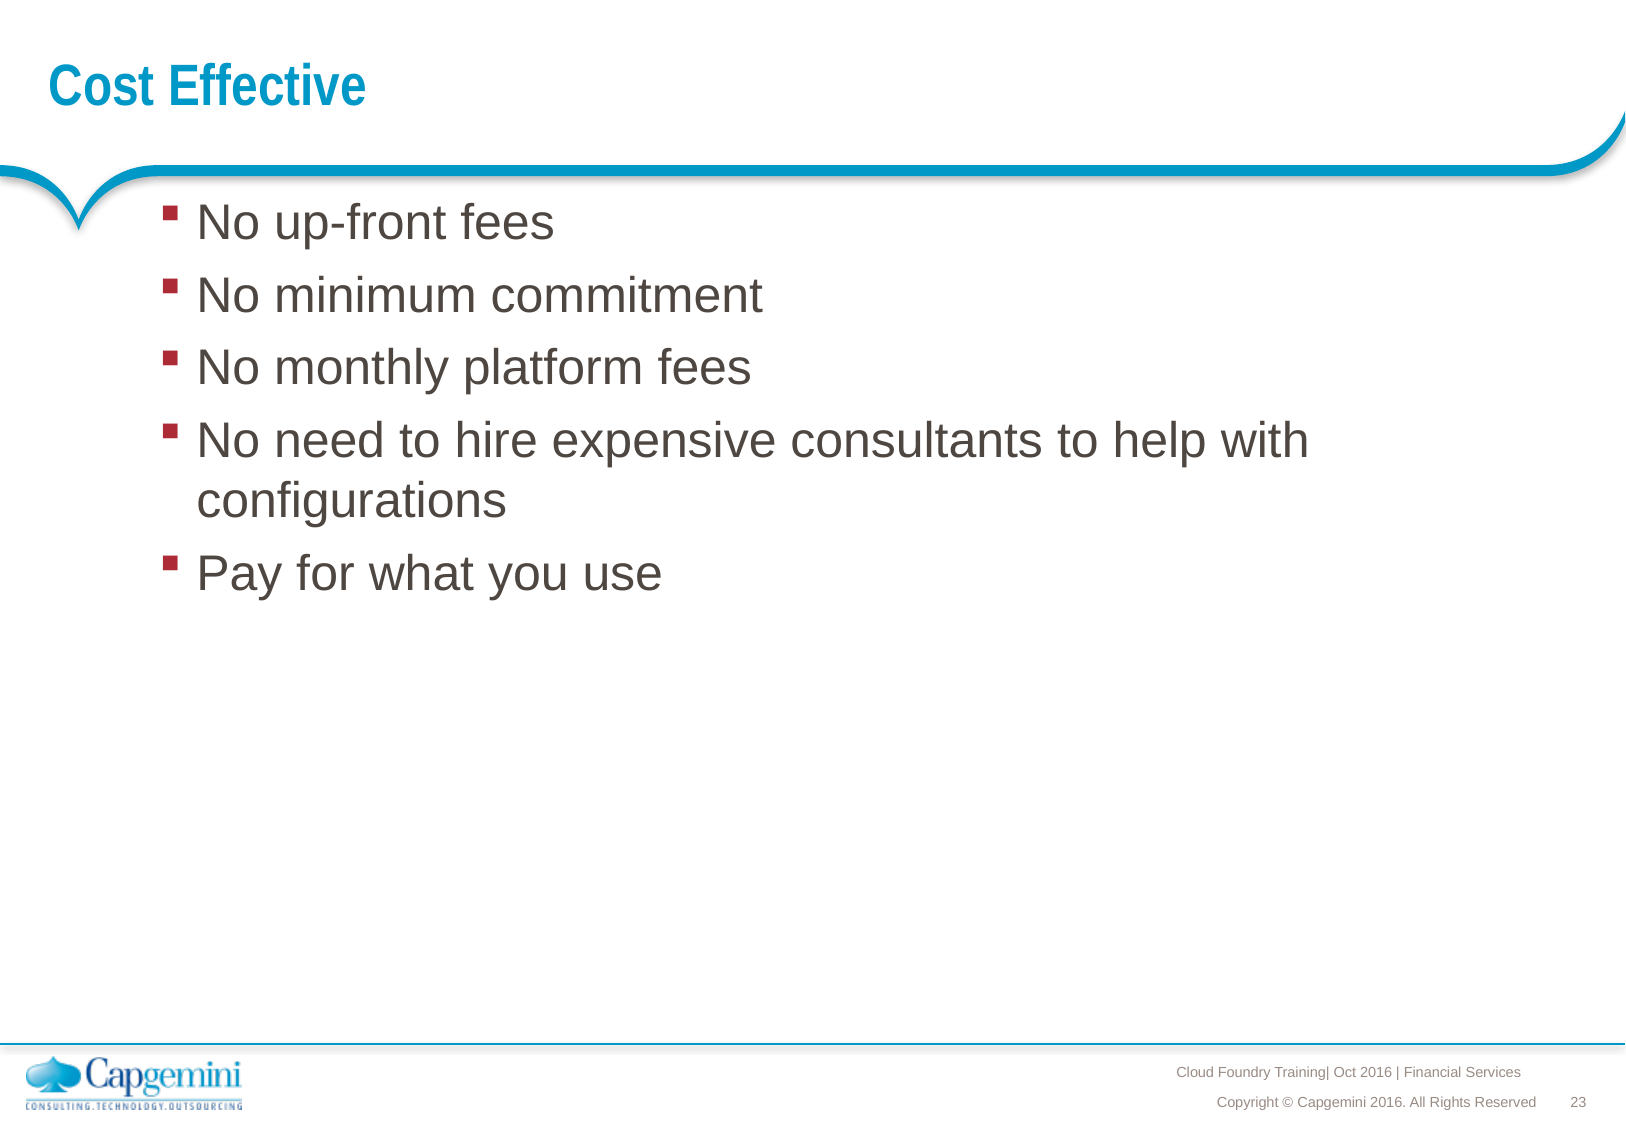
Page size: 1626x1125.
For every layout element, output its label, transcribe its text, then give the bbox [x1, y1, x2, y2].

title Cost Effective [0, 0, 1625, 165]
picture [26, 1056, 242, 1110]
list No up-front fees No minimum commitment No monthly platform fees No need to hire expensive consultants to help with configurations Pay for what you use [121, 178, 1521, 1030]
